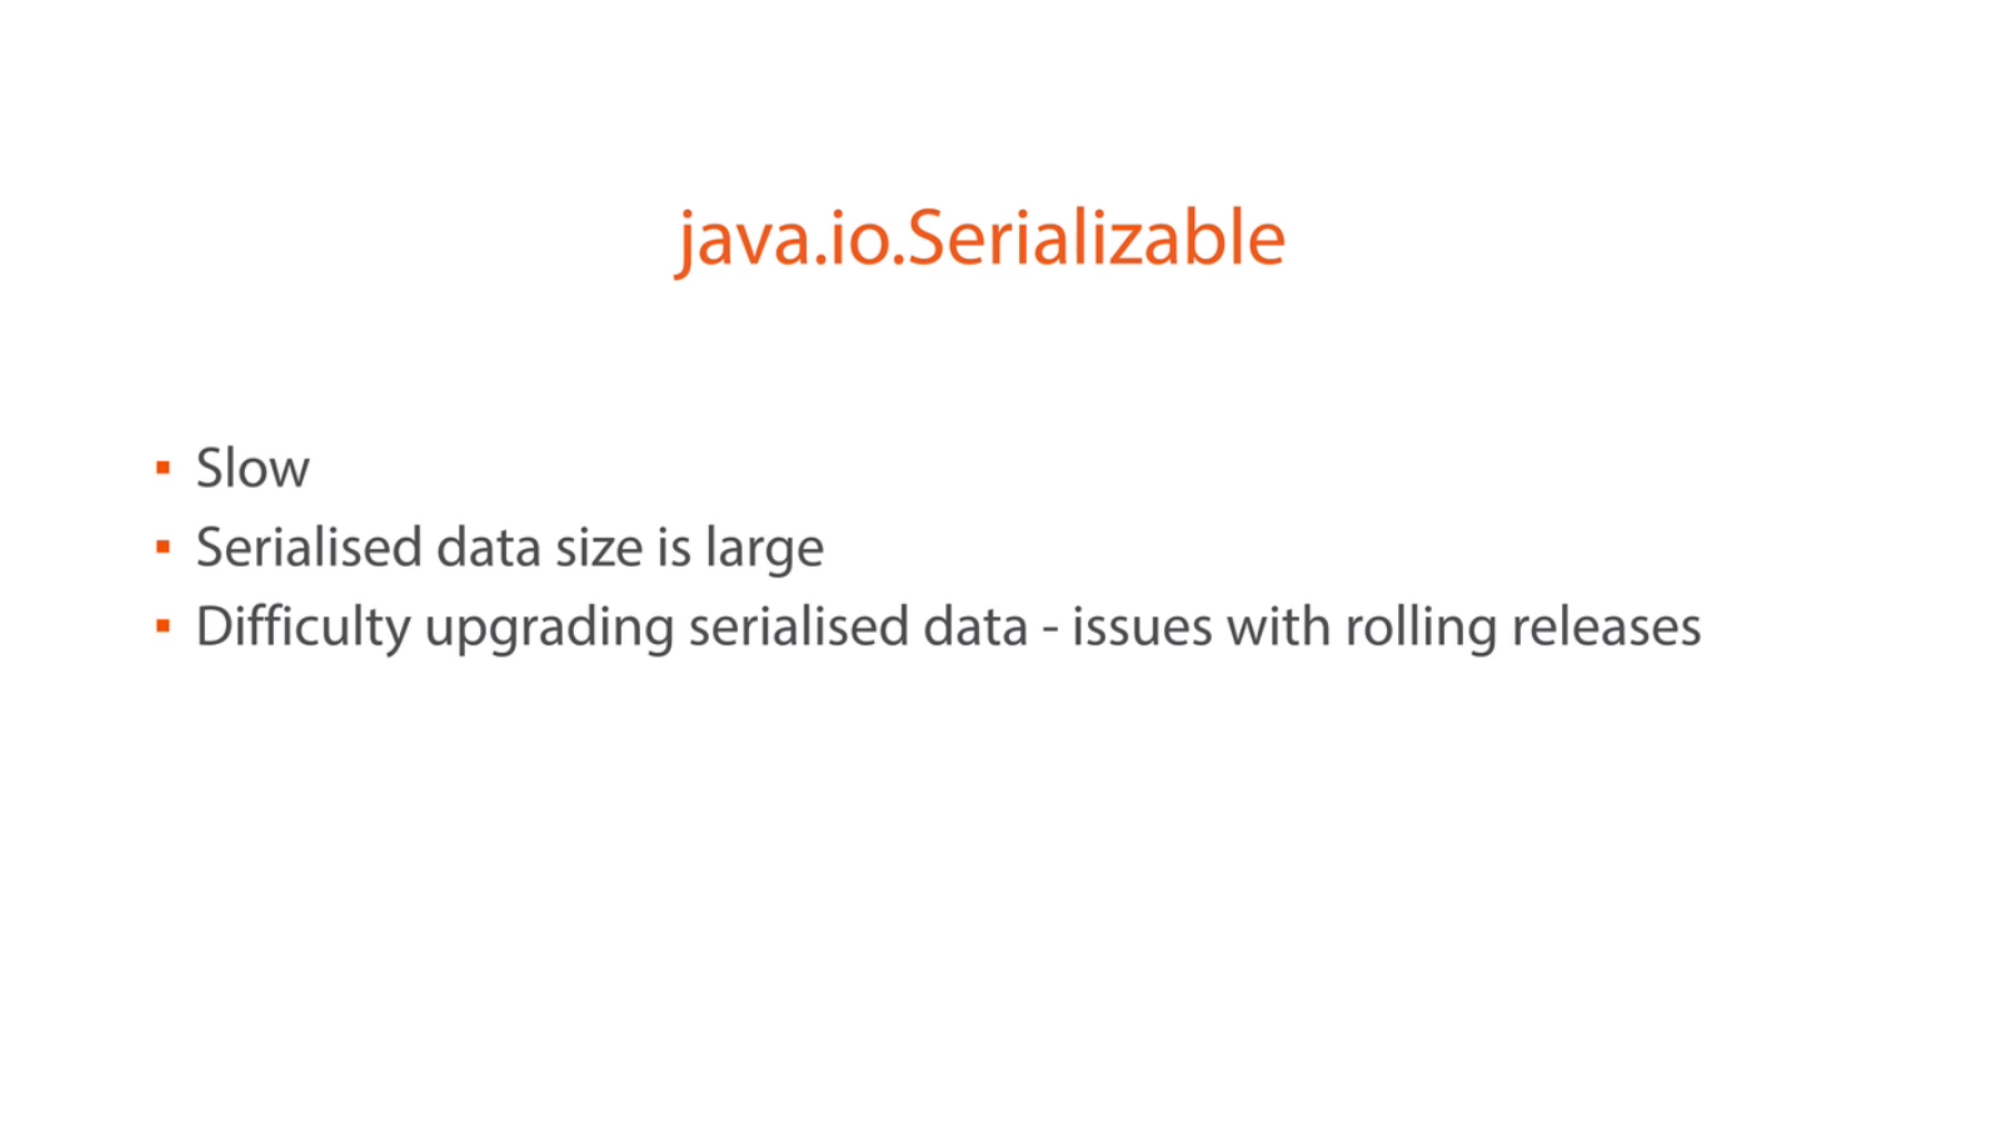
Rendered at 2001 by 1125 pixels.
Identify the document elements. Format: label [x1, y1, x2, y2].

list [120, 156, 1866, 976]
